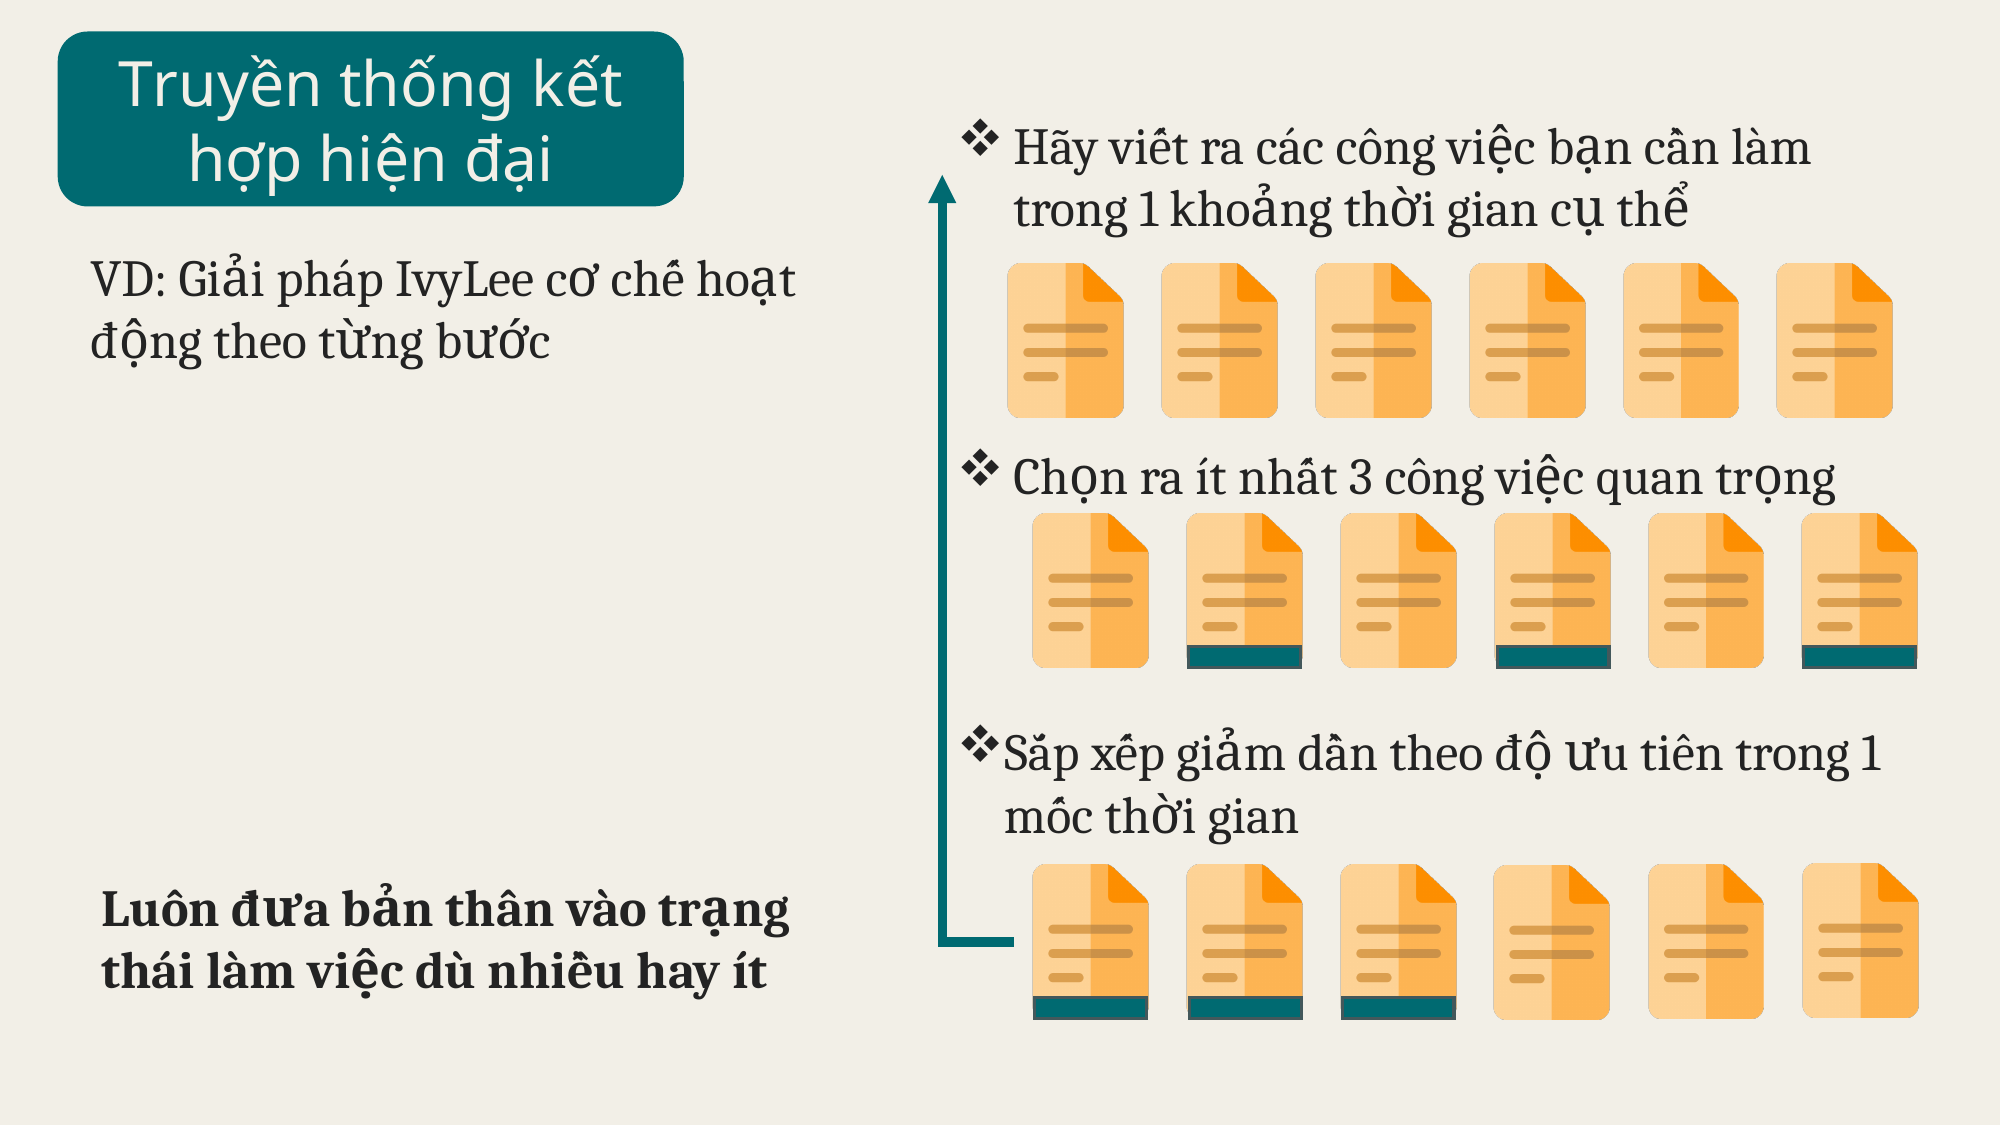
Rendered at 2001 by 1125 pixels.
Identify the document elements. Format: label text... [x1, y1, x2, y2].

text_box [1012, 864, 1166, 1020]
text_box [1320, 864, 1476, 1020]
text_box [941, 175, 1014, 943]
picture [1014, 263, 1913, 419]
picture [1473, 863, 1939, 1021]
text_box Sắp xếp giảm dần theo độ ưu tiên trong 1 mốc thời gian [1014, 711, 1943, 852]
text_box Truyền thống kết hợp hiện đại [56, 29, 686, 209]
text_box VD: Giải pháp IvyLee cơ chế hoạt động theo từng bước [75, 236, 878, 377]
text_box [1014, 434, 1943, 668]
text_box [1166, 864, 1320, 1020]
text_box Hãy viết ra các công việc bạn cần làm trong 1 khoảng thời gian cụ thể [942, 104, 1943, 245]
text_box Luôn đưa bản thân vào trạng thái làm việc dù nhiều hay ít [86, 866, 821, 1007]
